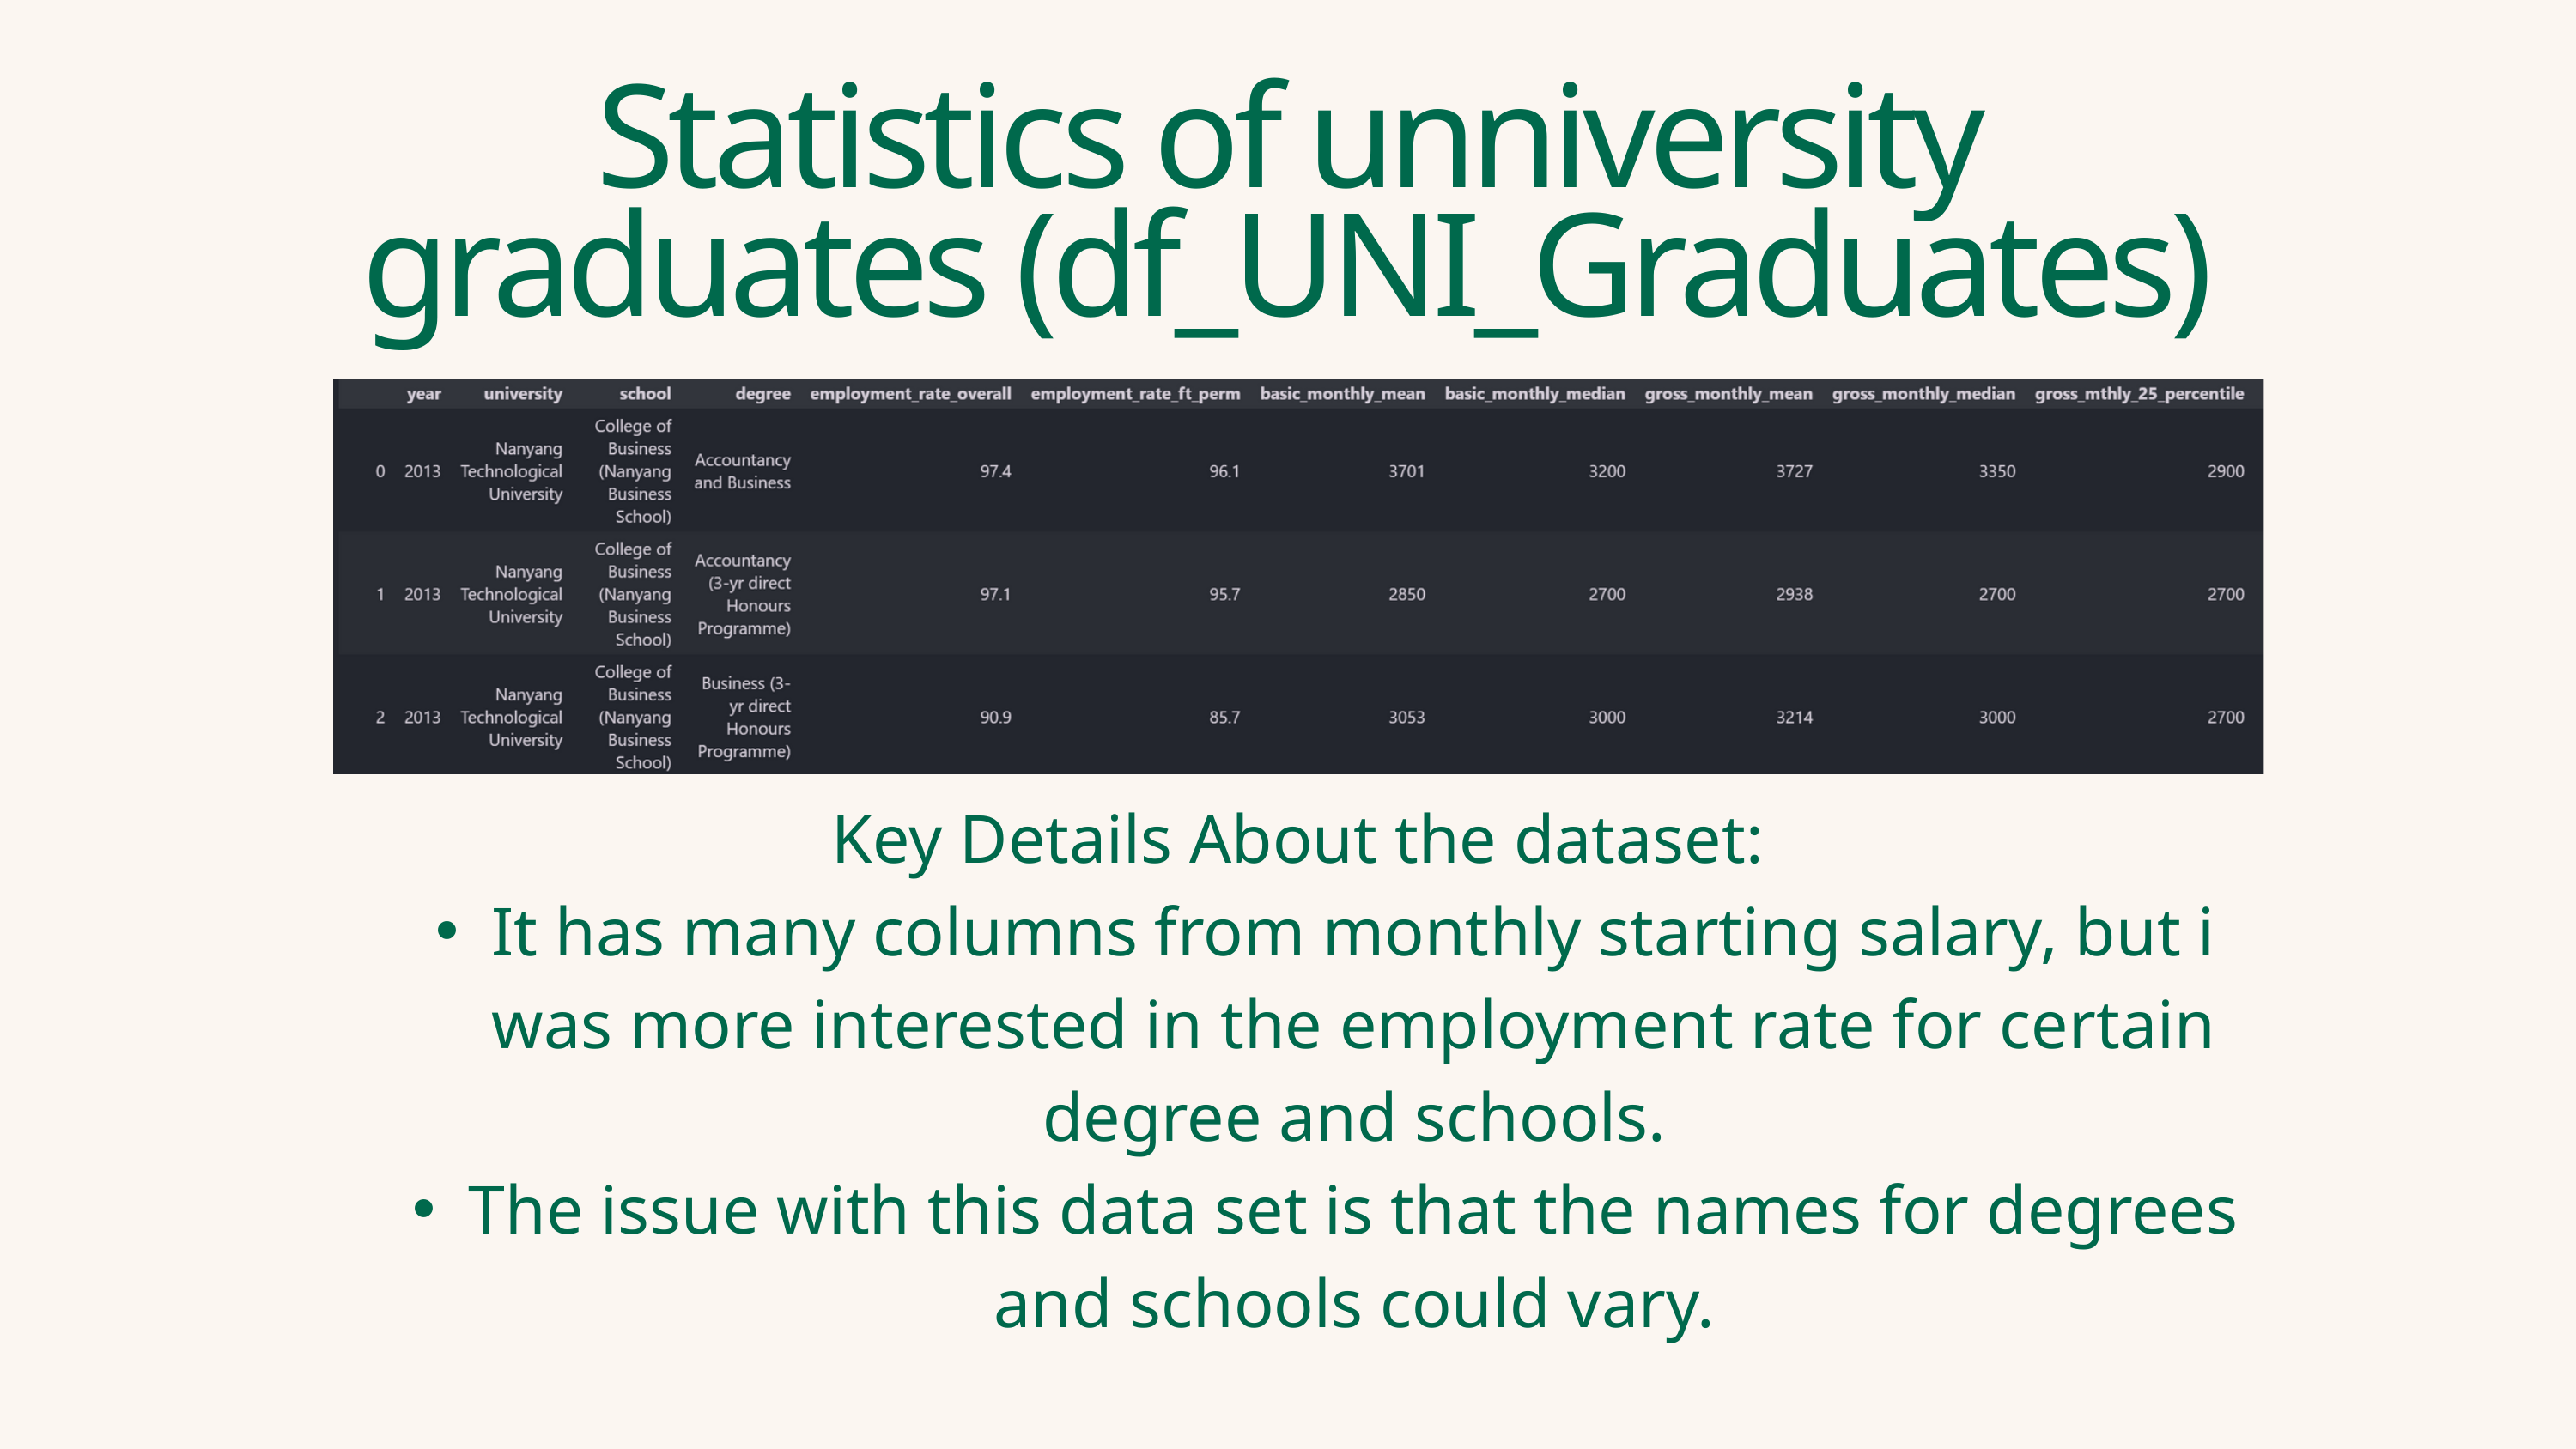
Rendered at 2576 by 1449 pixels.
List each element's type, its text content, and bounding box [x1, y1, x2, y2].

text_box [333, 379, 2264, 775]
text_box Key Details About the dataset: It has many columns from monthly starting salary, but i was more interested in the employment rate for certain degree and schools. The issue with this data set is that the names for degrees and schools could vary. [333, 783, 2264, 1341]
text_box Statistics of unniversity graduates (df_UNI_Graduates) [312, 87, 2264, 345]
